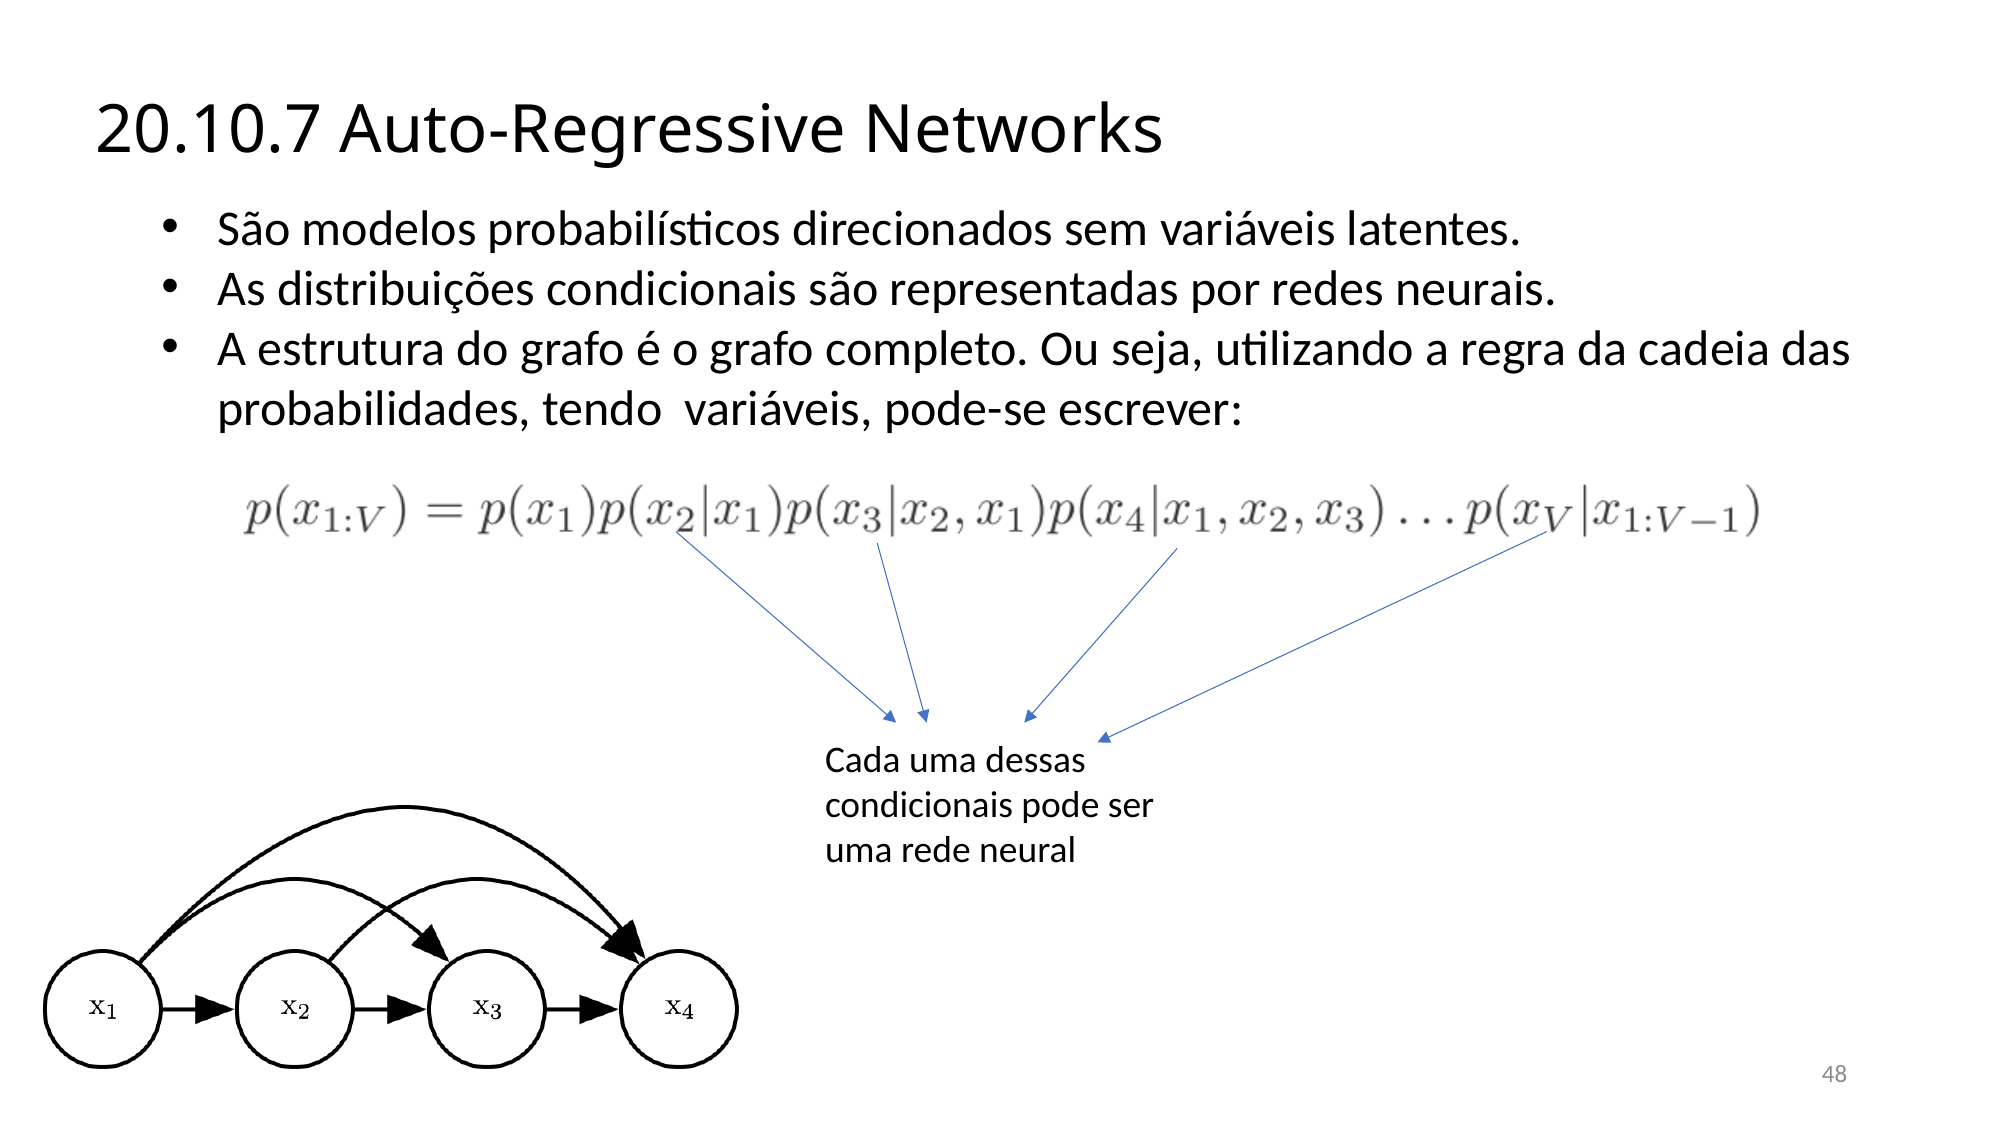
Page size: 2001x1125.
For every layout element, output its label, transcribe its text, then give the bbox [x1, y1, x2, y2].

picture [230, 455, 1770, 555]
title 20.10.7 Auto-Regressive Networks [80, 22, 1875, 240]
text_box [675, 531, 1547, 879]
slide_number 48 [1412, 1042, 1863, 1103]
picture [38, 798, 750, 1073]
